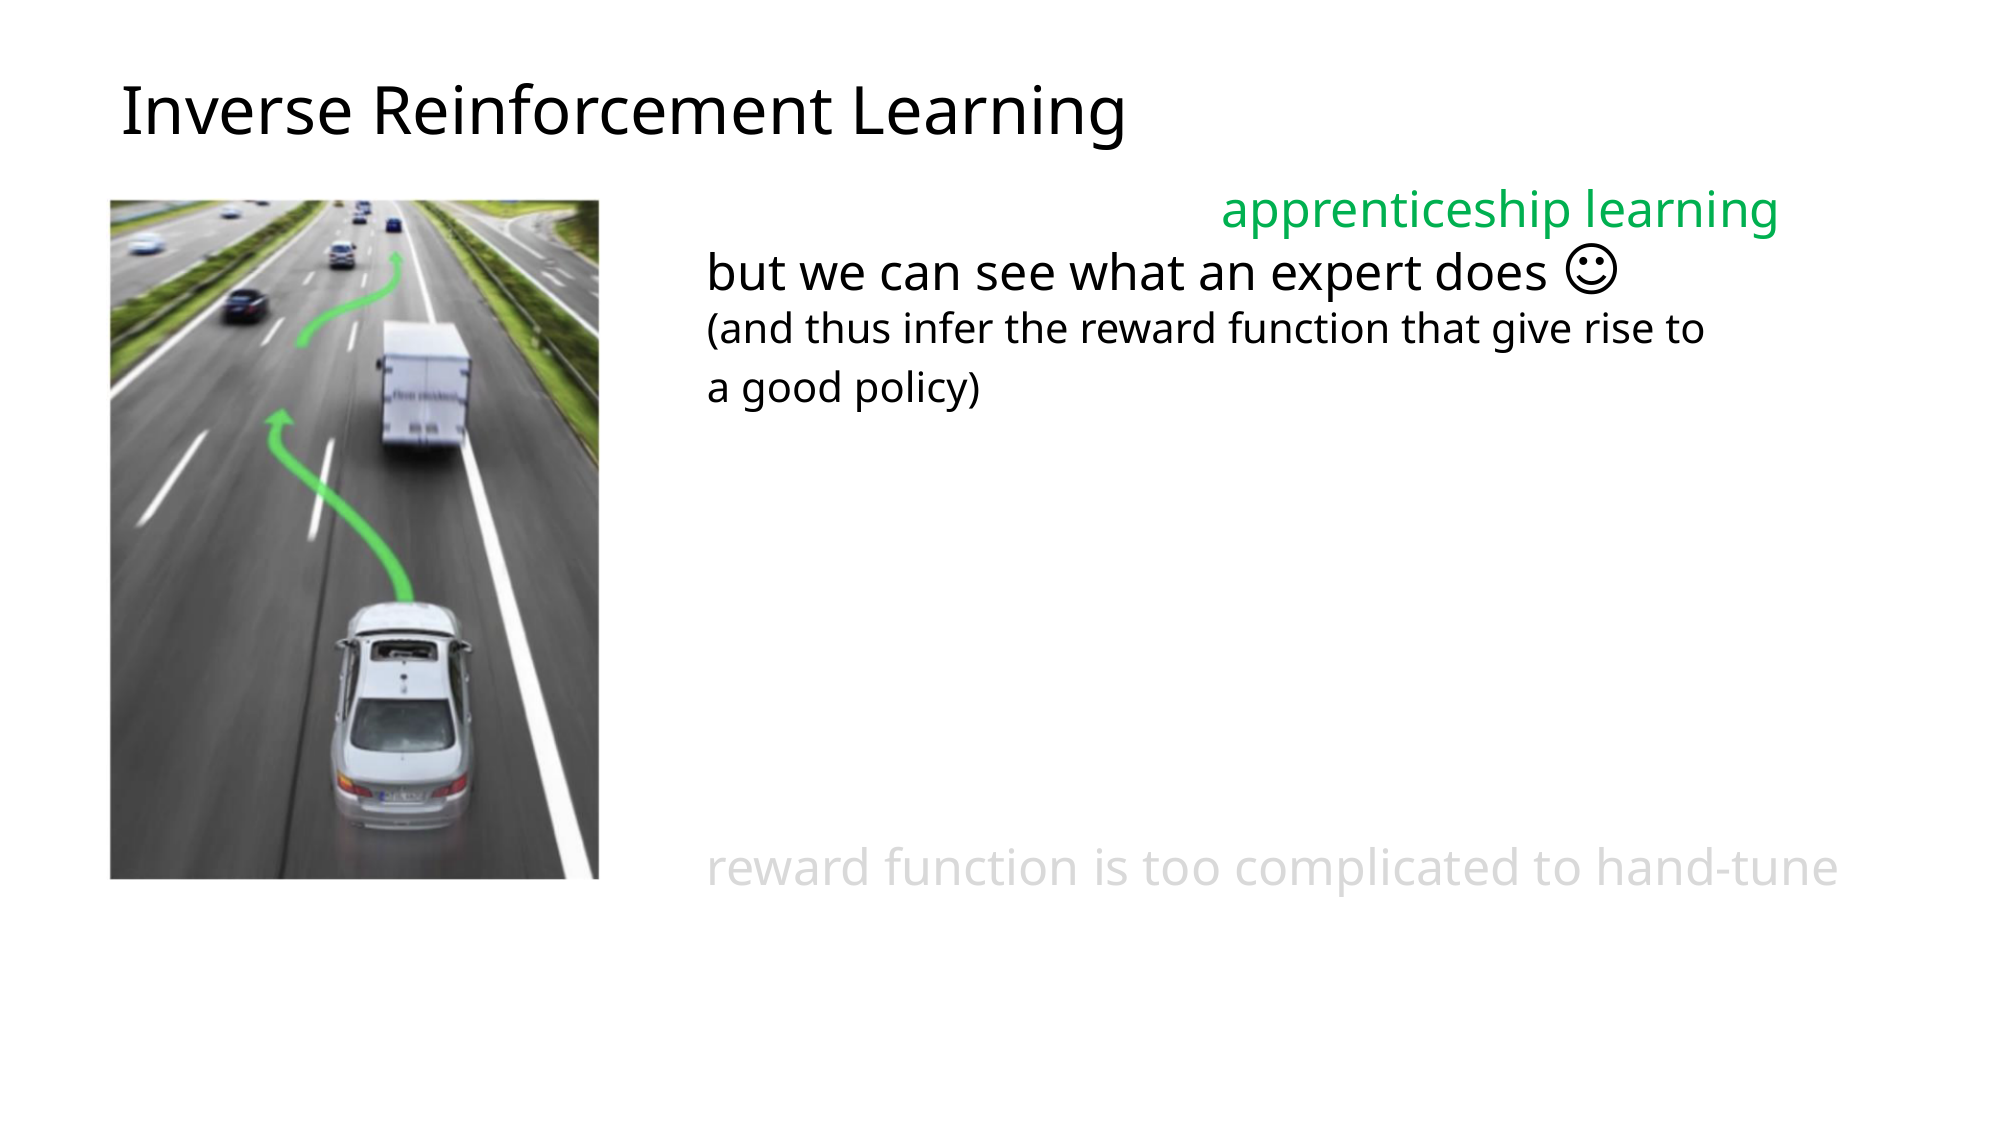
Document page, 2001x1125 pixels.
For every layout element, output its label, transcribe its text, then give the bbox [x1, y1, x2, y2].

text_box reward function is too complicated to hand-tune [692, 827, 1926, 903]
title Inverse Reinforcement Learning [106, 42, 1167, 184]
picture [105, 197, 603, 880]
text_box apprenticeship learning [1207, 169, 1874, 245]
text_box but we can see what an expert does ☺︎ (and thus infer the reward function that give rise to a good policy) [692, 224, 1926, 420]
